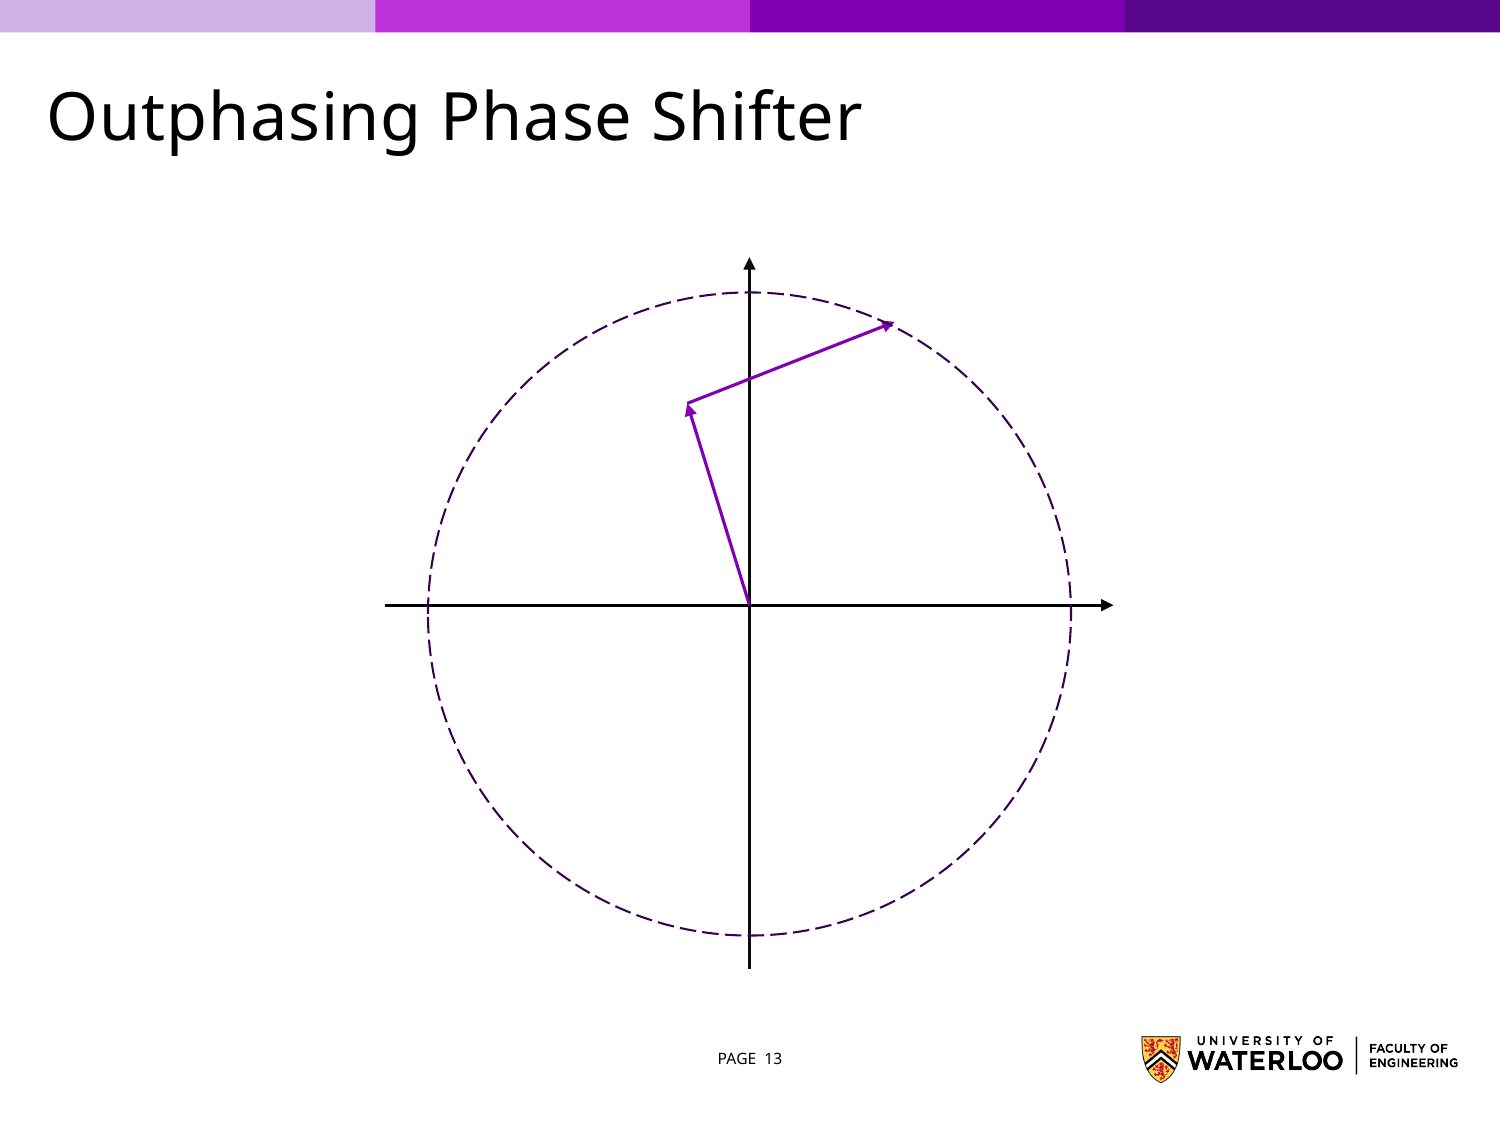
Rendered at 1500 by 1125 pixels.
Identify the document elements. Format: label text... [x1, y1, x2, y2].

text_box [750, 327, 1072, 605]
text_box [687, 321, 895, 404]
slide_number PAGE 13 [687, 1039, 813, 1081]
text_box [426, 606, 749, 937]
text_box [750, 606, 1073, 937]
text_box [687, 404, 750, 606]
text_box [427, 291, 749, 605]
picture [1098, 1002, 1500, 1117]
title Outphasing Phase Shifter [31, 46, 1456, 194]
text_box [750, 291, 885, 321]
